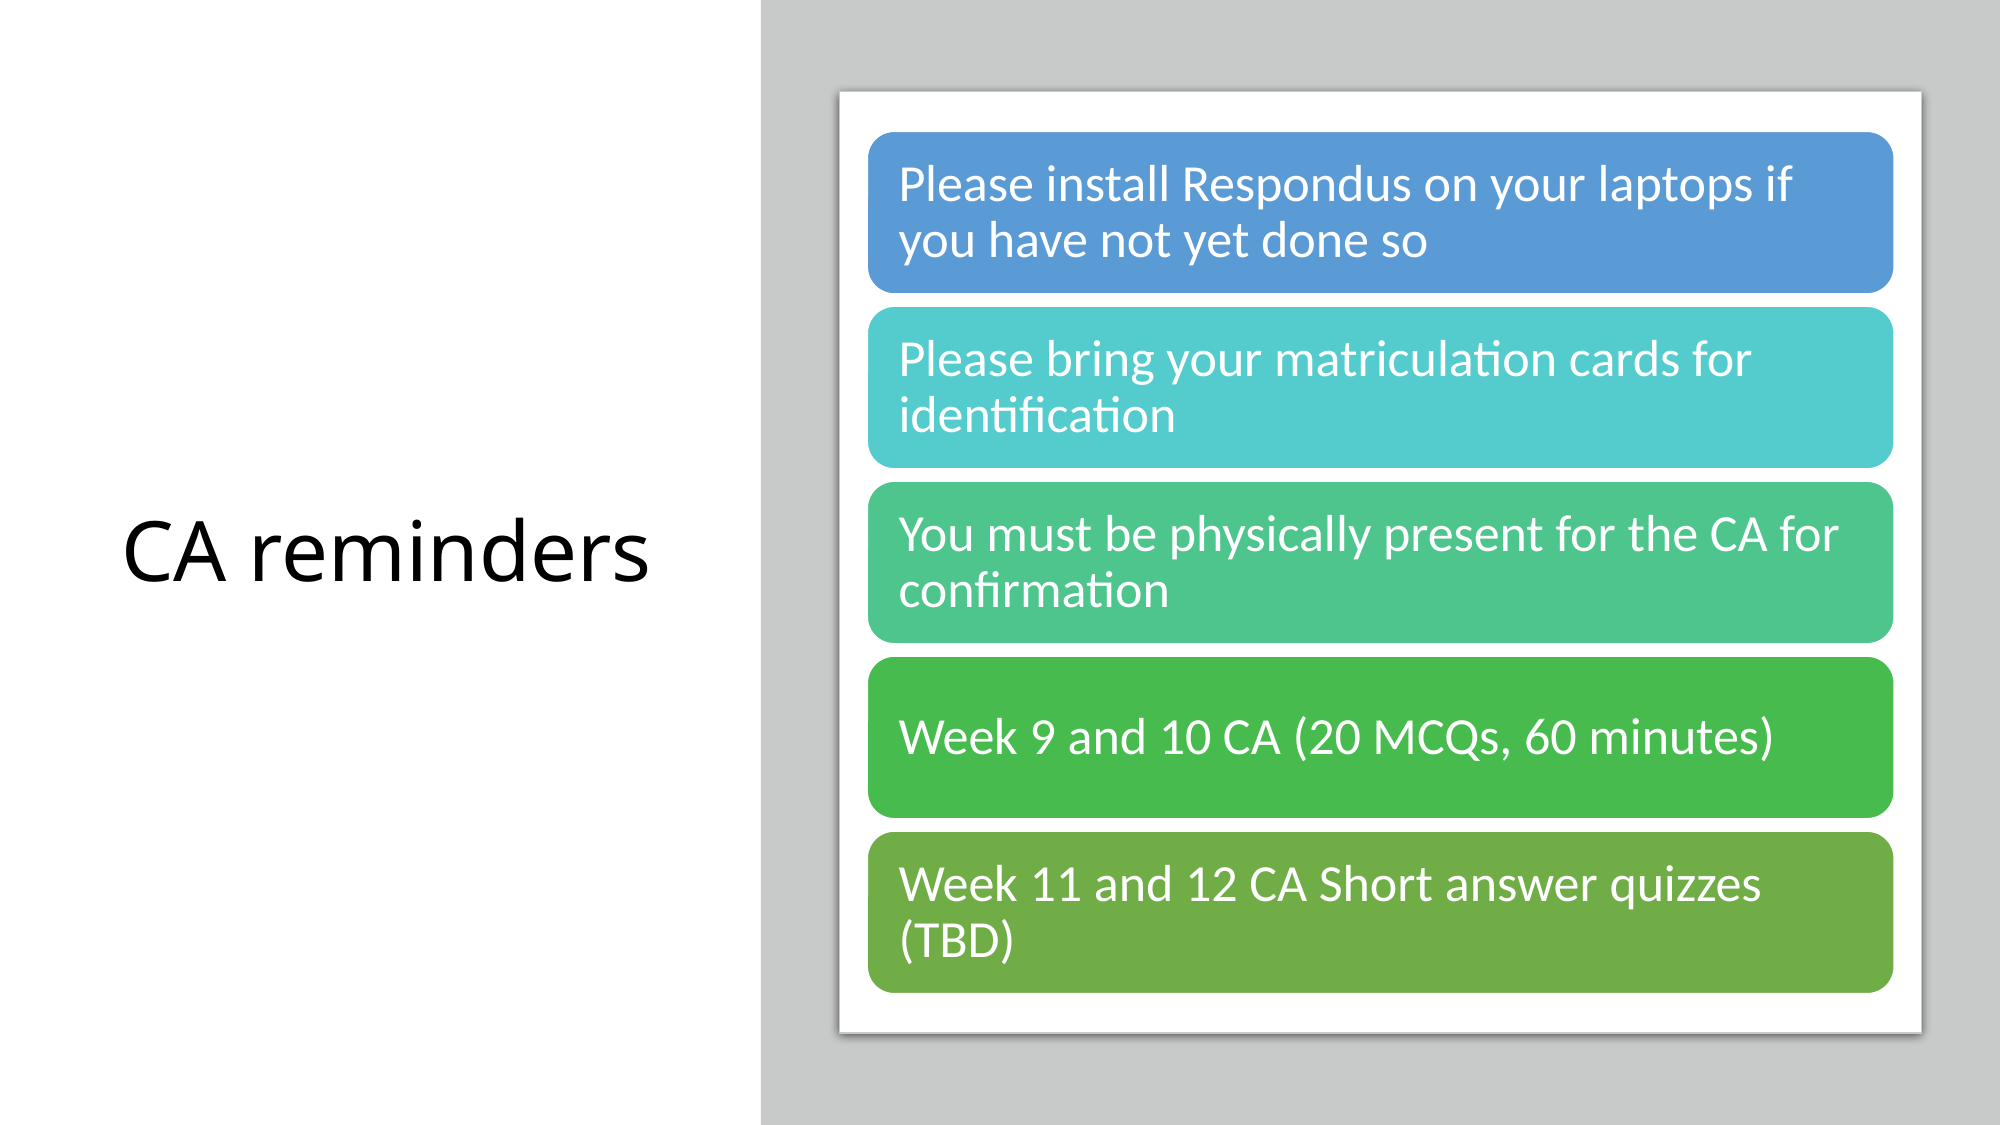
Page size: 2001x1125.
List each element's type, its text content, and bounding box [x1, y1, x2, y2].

text_box [760, 0, 2000, 1125]
text_box [838, 91, 1922, 1034]
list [866, 118, 1895, 1007]
title CA reminders [106, 103, 708, 1007]
